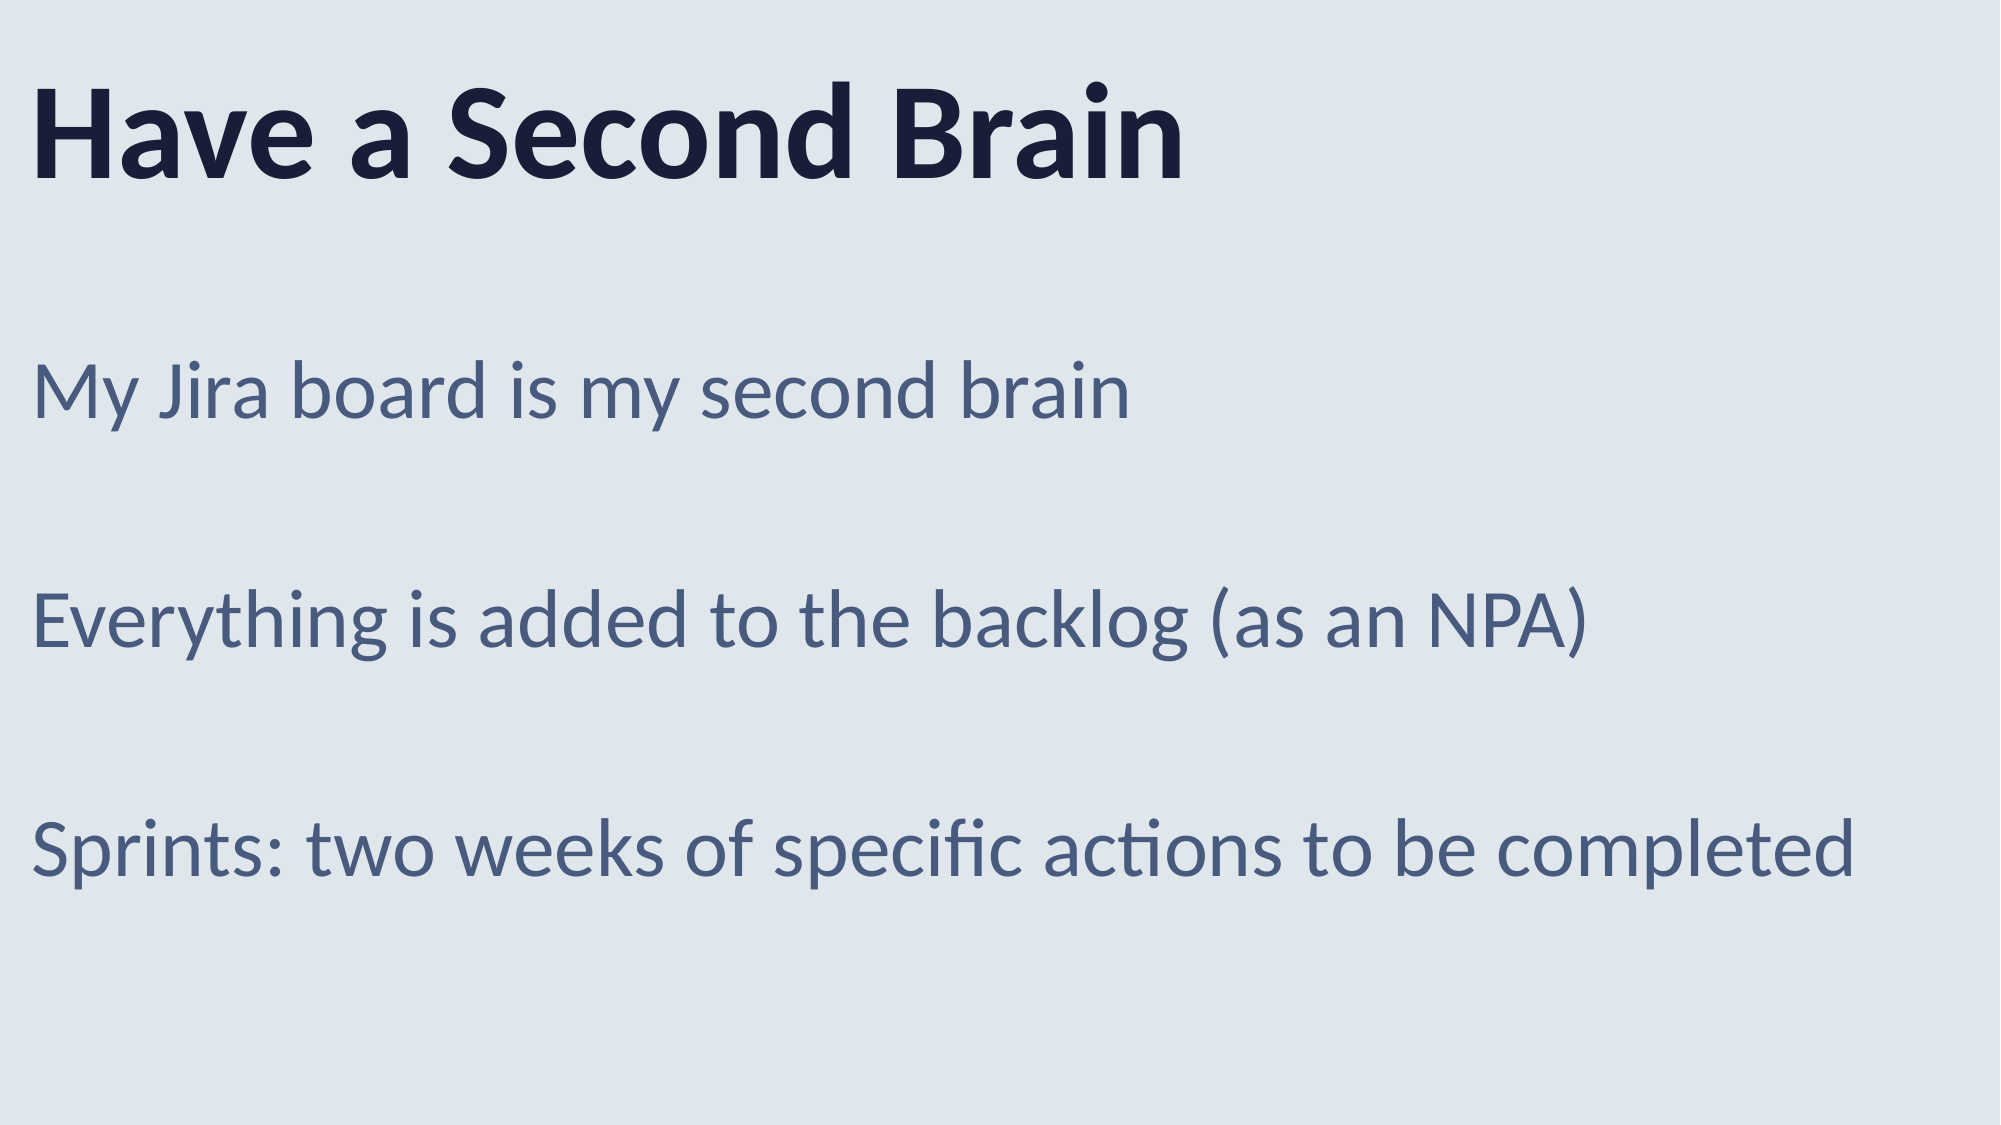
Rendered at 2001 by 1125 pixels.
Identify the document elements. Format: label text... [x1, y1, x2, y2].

text_box Have a Second Brain [16, 33, 1824, 214]
text_box Everything is added to the backlog (as an NPA) [16, 556, 1888, 672]
text_box My Jira board is my second brain [16, 328, 1789, 443]
text_box Sprints: two weeks of specific actions to be completed [16, 785, 1888, 901]
